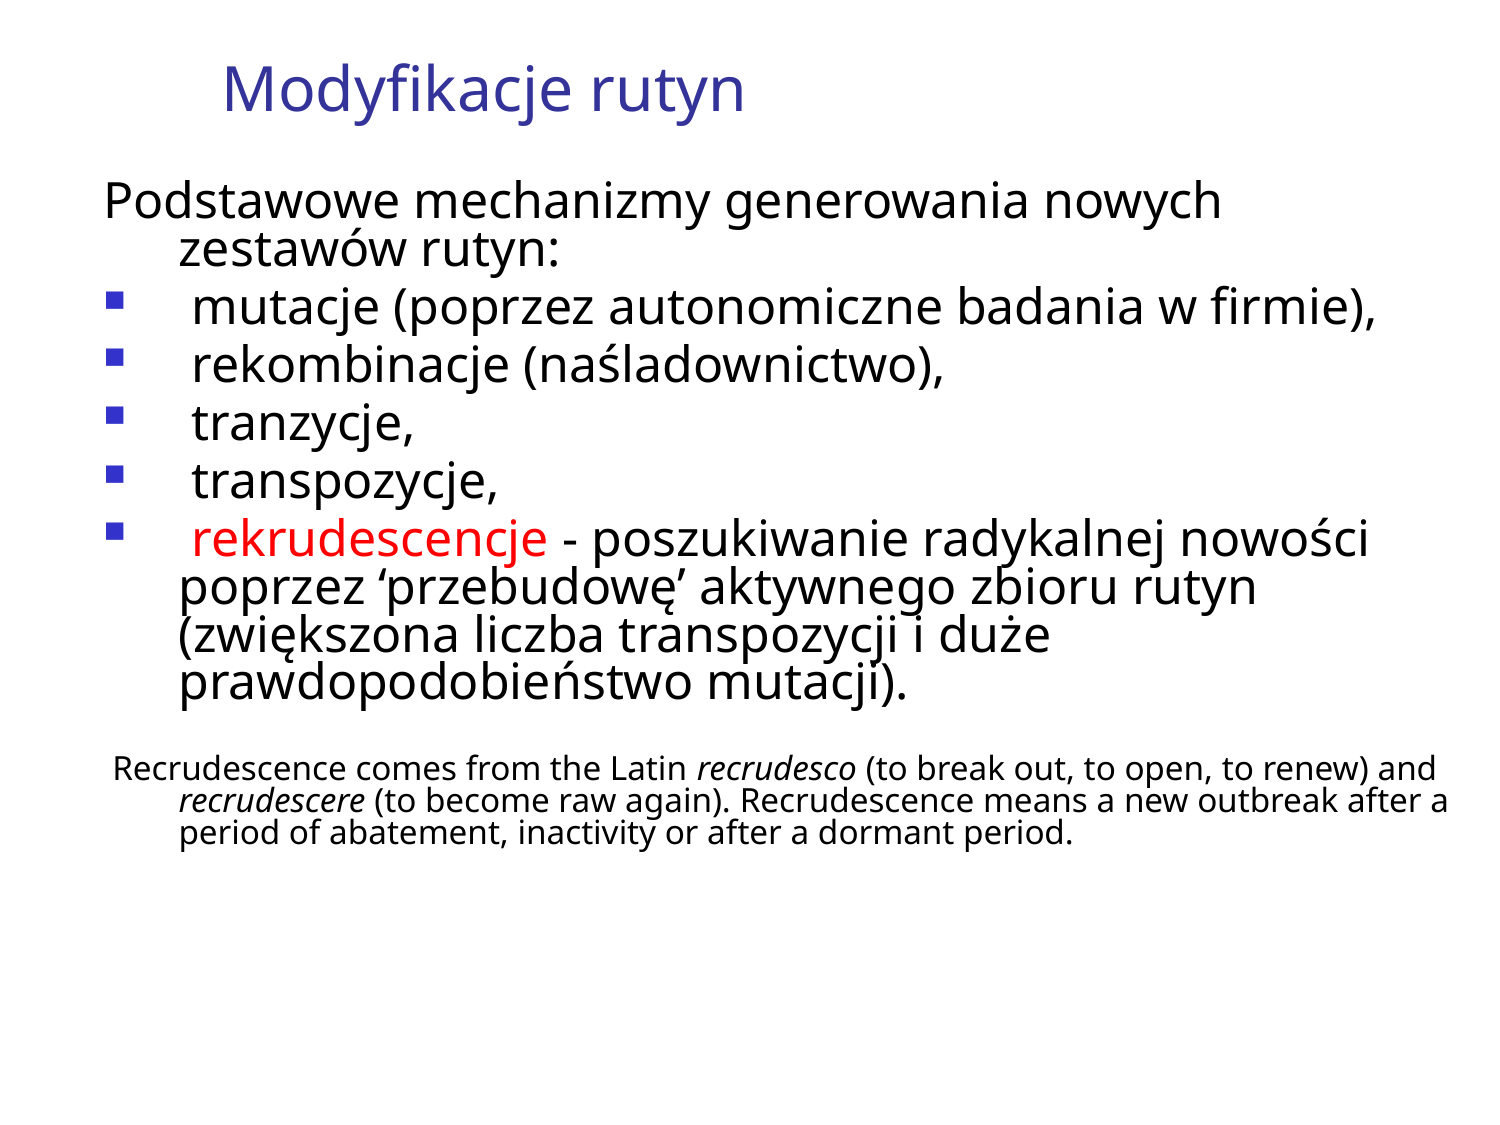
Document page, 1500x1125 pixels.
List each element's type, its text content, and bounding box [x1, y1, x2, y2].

list Podstawowe mechanizmy generowania nowych zestawów rutyn: mutacje (poprzez autonomiczne badania w firmie), rekombinacje (naśladownictwo), tranzycje, transpozycje, rekrudescencje - poszukiwanie radykalnej nowości poprzez ‘przebudowę’ aktywnego zbioru rutyn (zwiększona liczba transpozycji i duże prawdopodobieństwo mutacji). Recrudescence comes from the Latin recrudesco (to break out, to open, to renew) and recrudescere (to become raw again). Recrudescence means a new outbreak after a period of abatement, inactivity or after a dormant period. [88, 172, 1471, 1071]
title Modyfikacje rutyn [206, 31, 1450, 131]
